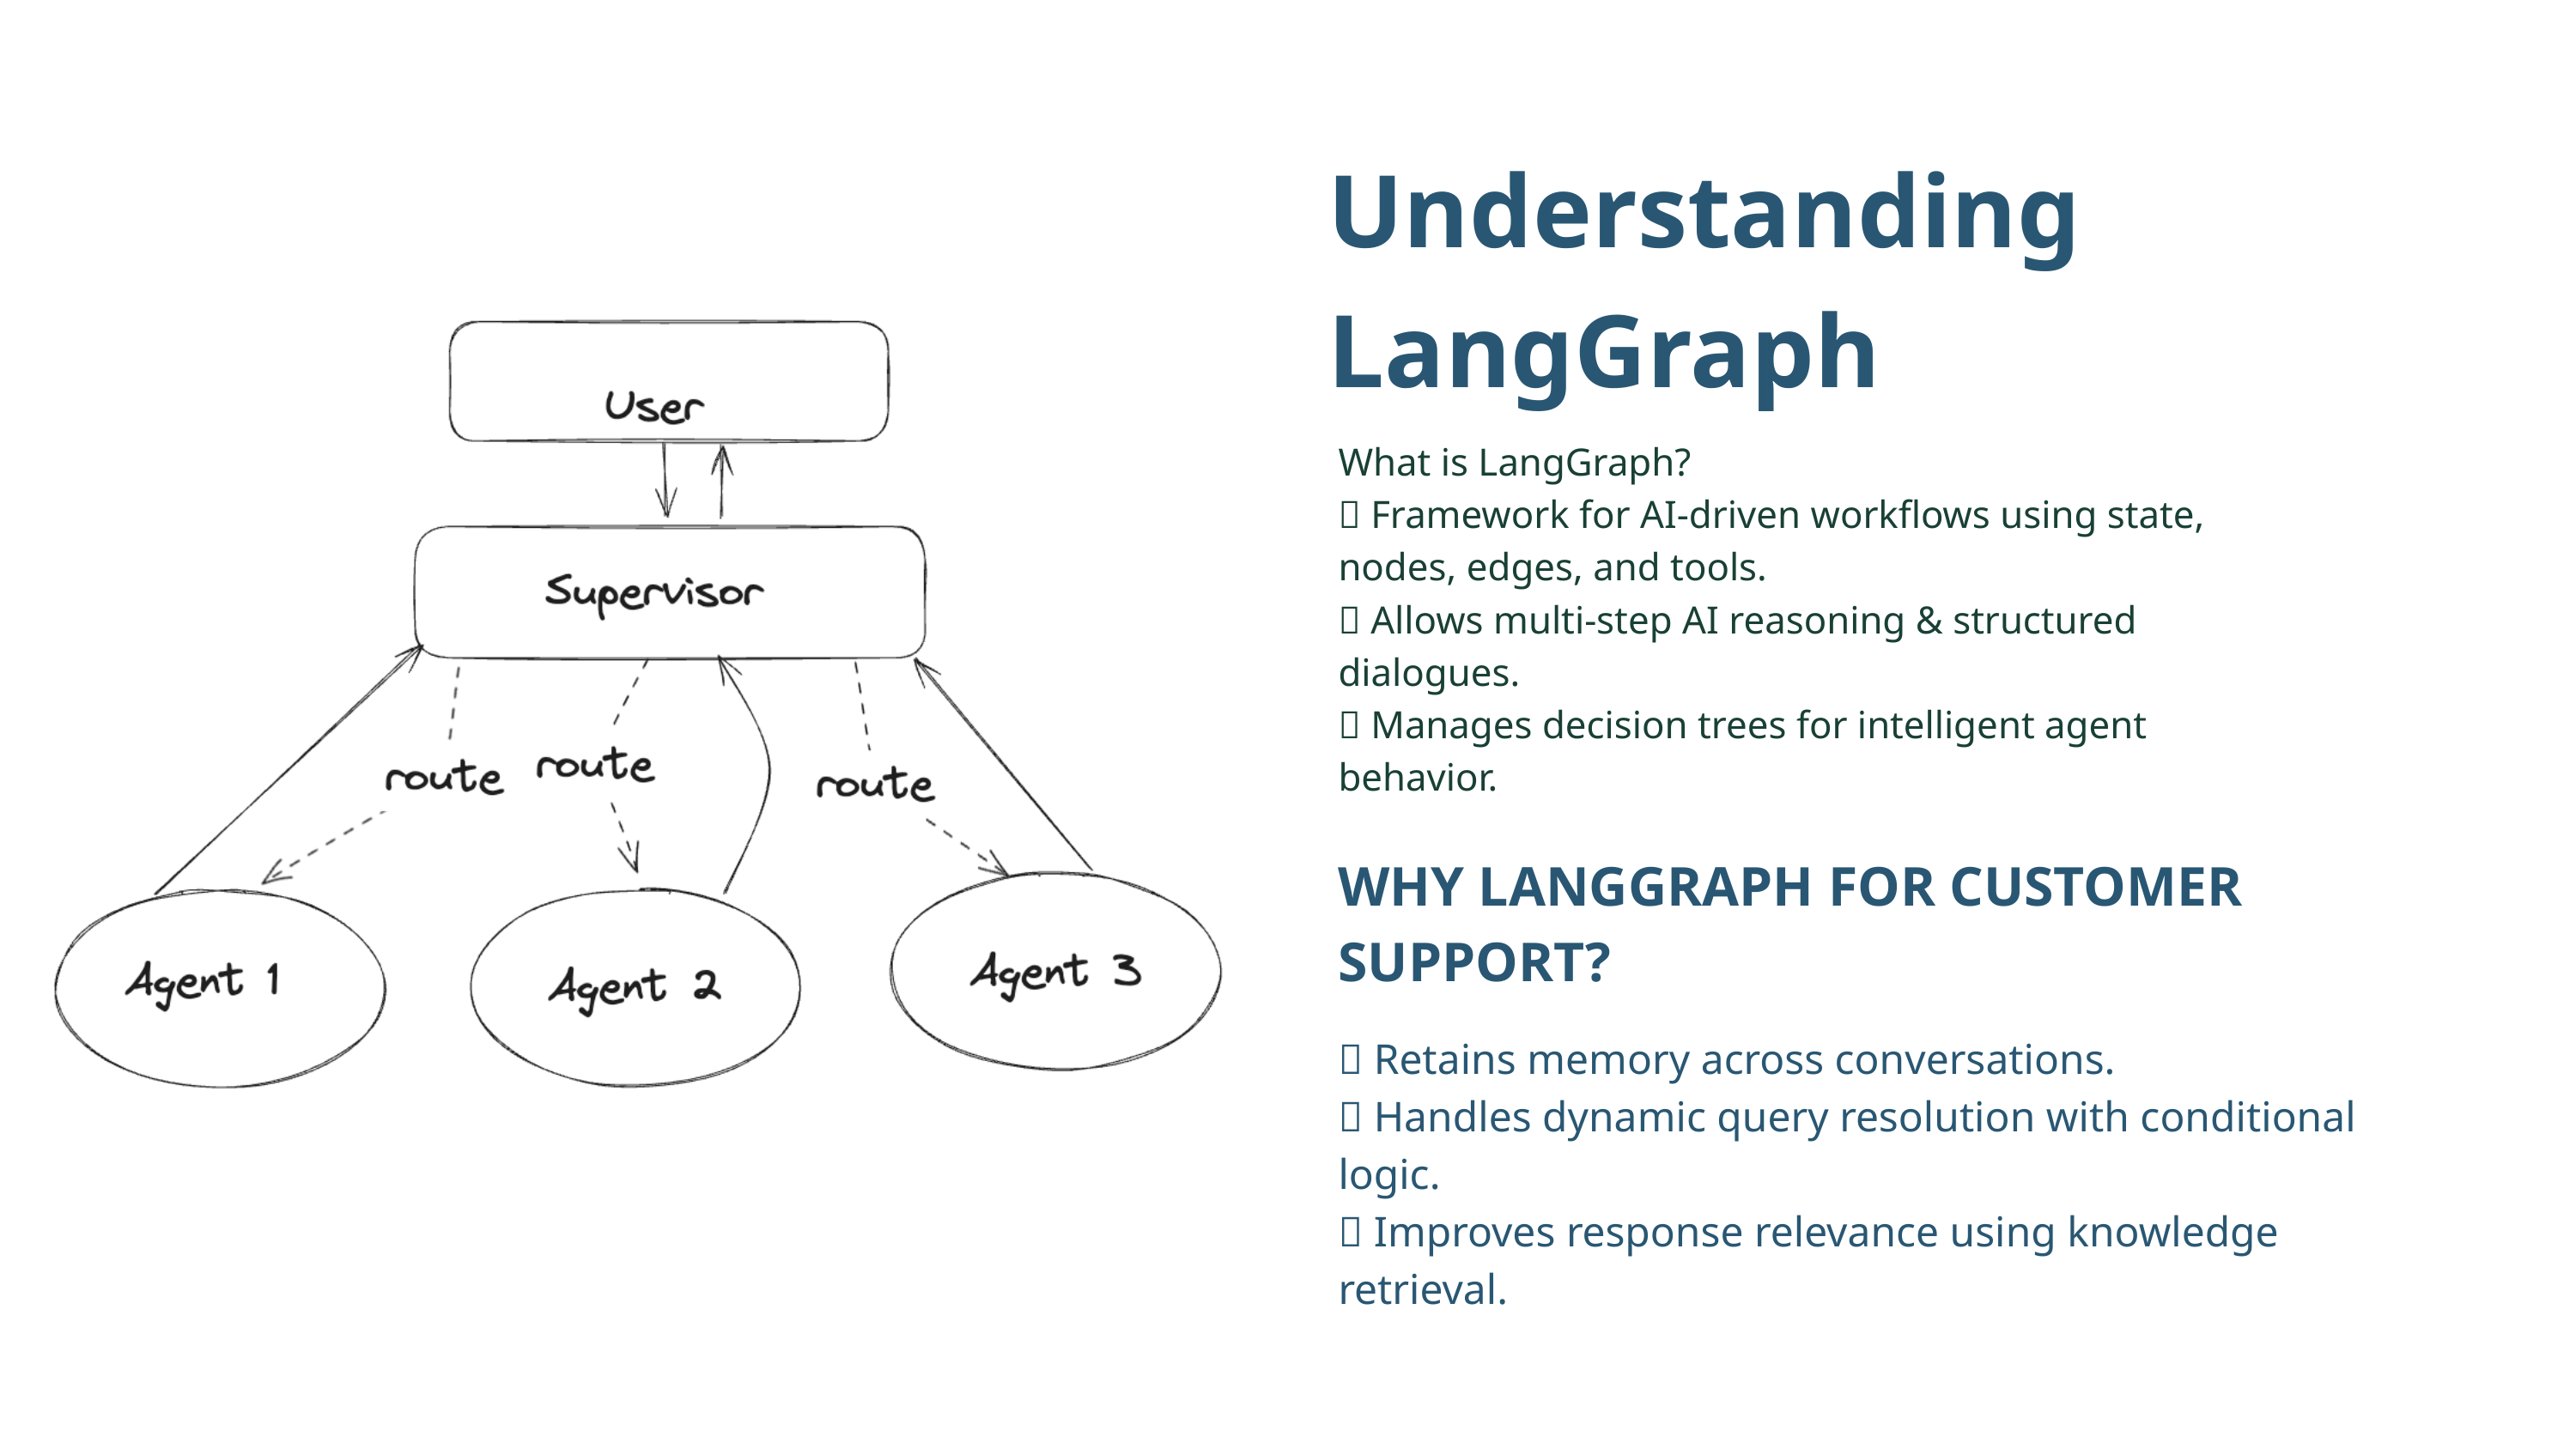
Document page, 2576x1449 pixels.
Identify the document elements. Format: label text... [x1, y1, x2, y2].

text_box WHY LANGGRAPH FOR CUSTOMER SUPPORT? [1338, 841, 2298, 993]
text_box Understanding LangGraph [1327, 127, 2469, 409]
text_box [32, 267, 1371, 1163]
text_box What is LangGraph? ✅ Framework for AI-driven workflows using state, nodes, edges, and tools. ✅ Allows multi-step AI reasoning & structured dialogues. ✅ Manages decision trees for intelligent agent behavior. [1338, 430, 2287, 841]
text_box ✅ Retains memory across conversations. ✅ Handles dynamic query resolution with conditional logic. ✅ Improves response relevance using knowledge retrieval. [1338, 1024, 2378, 1313]
